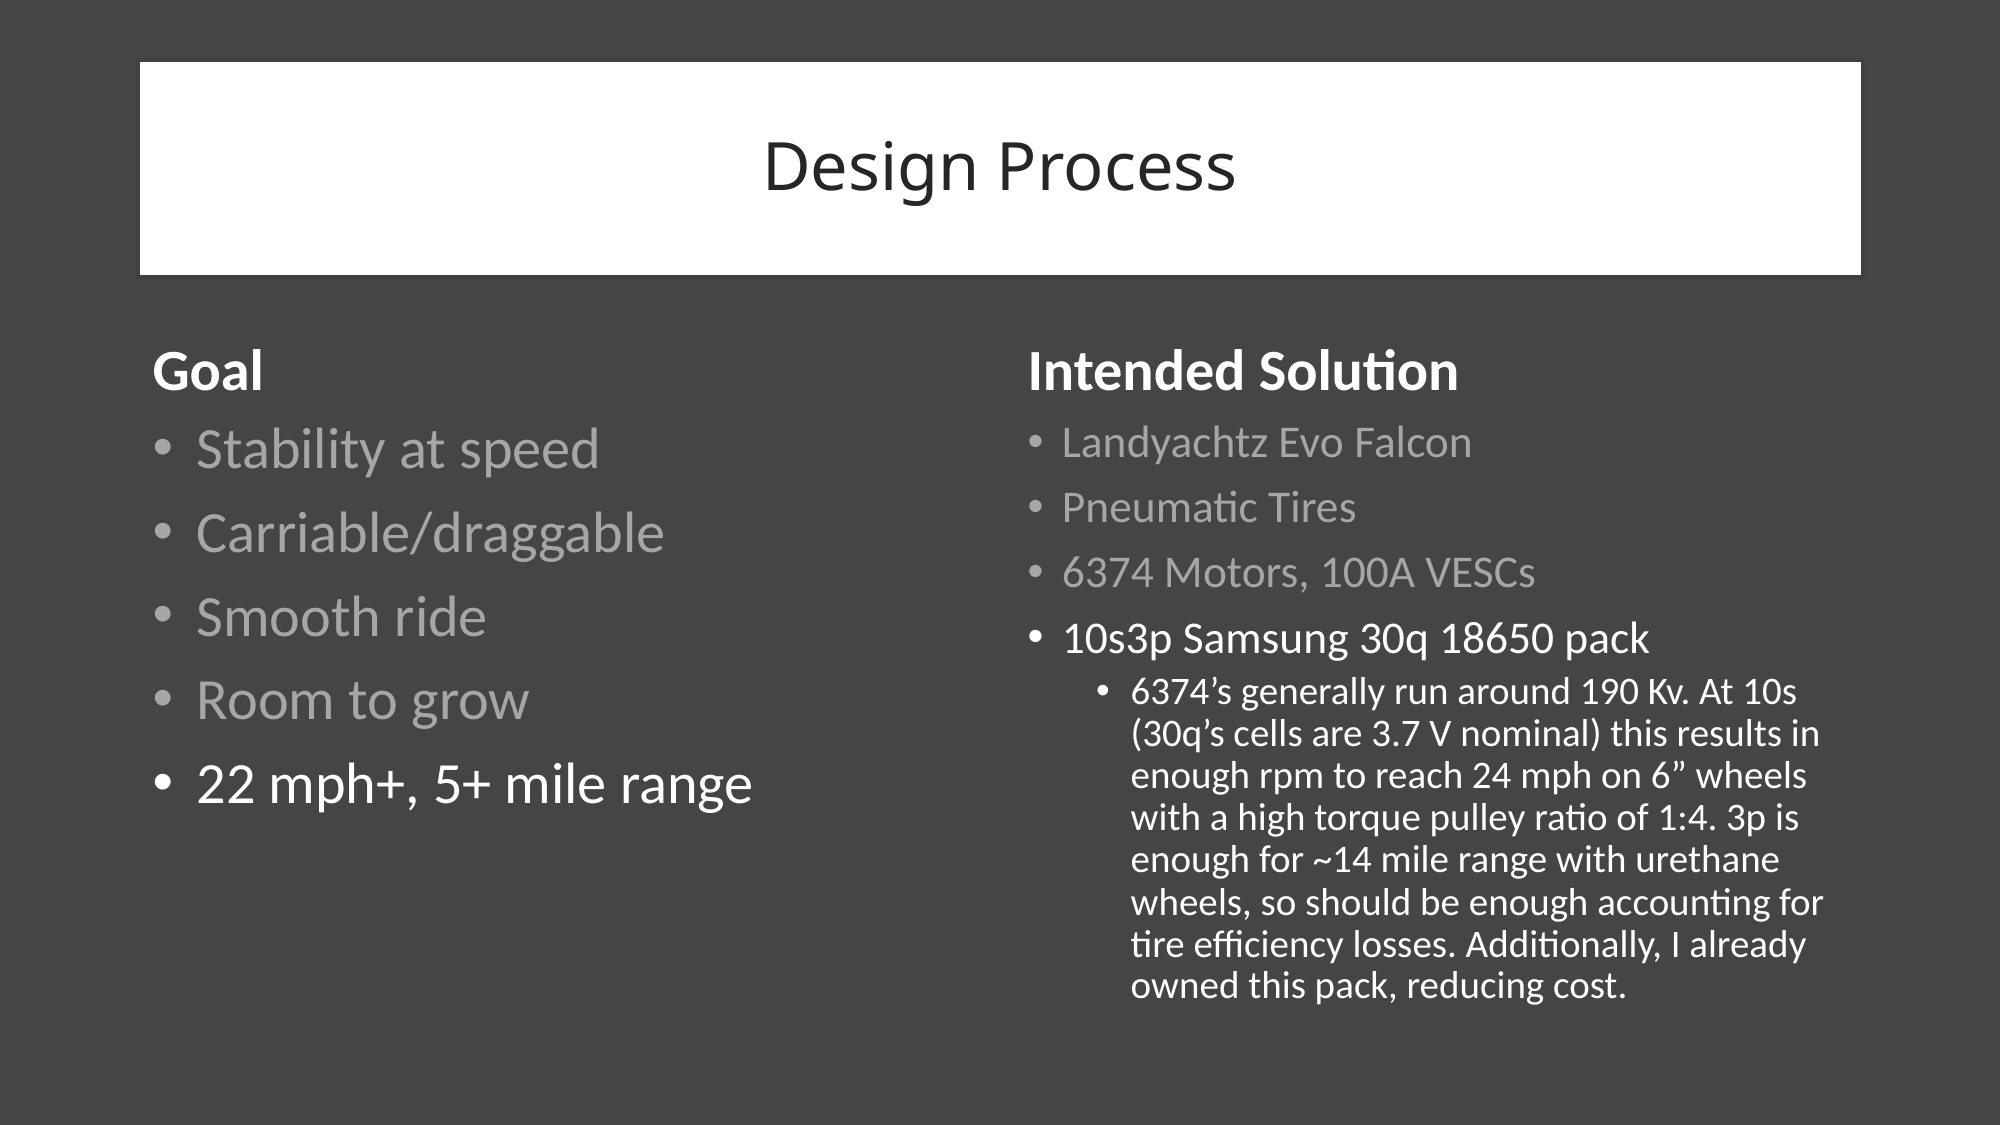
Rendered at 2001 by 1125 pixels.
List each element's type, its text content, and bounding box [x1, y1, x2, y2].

list Intended Solution [1012, 275, 1863, 410]
list Landyachtz Evo Falcon Pneumatic Tires 6374 Motors, 100A VESCs 10s3p Samsung 30q 18650 pack 6374’s generally run around 190 Kv. At 10s (30q’s cells are 3.7 V nominal) this results in enough rpm to reach 24 mph on 6” wheels with a high torque pulley ratio of 1:4. 3p is enough for ~14 mile range with urethane wheels, so should be enough accounting for tire efficiency losses. Additionally, I already owned this pack, reducing cost. [1012, 410, 1863, 1016]
list Goal [137, 275, 984, 410]
title Design Process [137, 59, 1863, 278]
list Stability at speed Carriable/draggable Smooth ride Room to grow 22 mph+, 5+ mile range [137, 410, 984, 1016]
